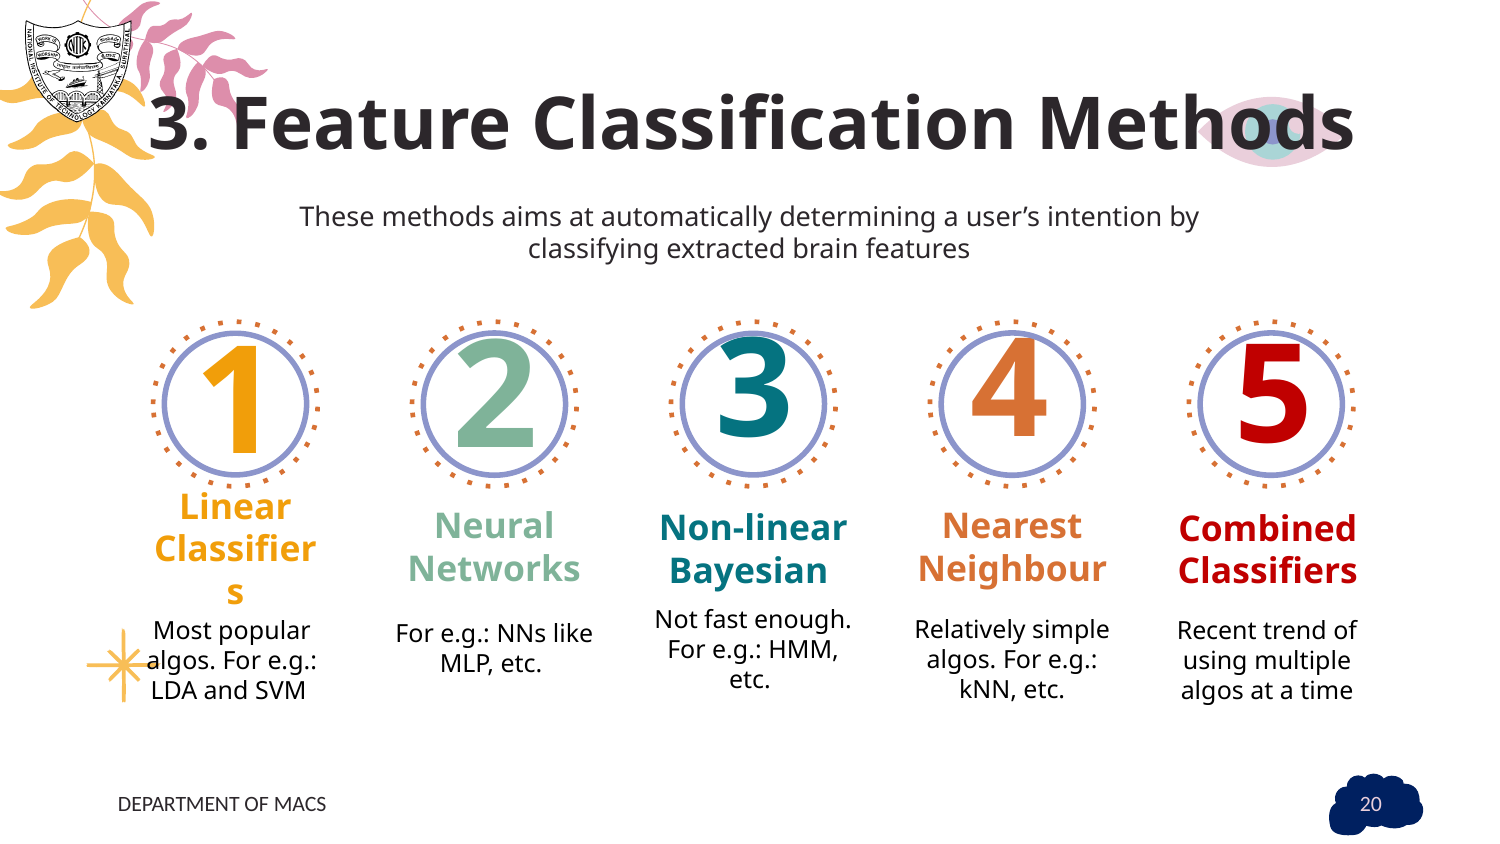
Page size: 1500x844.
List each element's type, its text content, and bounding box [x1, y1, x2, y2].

title 3. Feature Classification Methods [113, 73, 1392, 168]
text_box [372, 289, 617, 692]
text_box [889, 291, 1135, 703]
text_box [1347, 773, 1424, 829]
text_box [1144, 297, 1391, 705]
picture [23, 16, 133, 126]
text_box DEPARTMENT OF MACS [103, 782, 441, 827]
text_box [109, 296, 355, 704]
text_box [620, 291, 887, 693]
text_box [1330, 827, 1366, 836]
text_box 20 [1059, 782, 1397, 827]
text_box These methods aims at automatically determining a user’s intention by classifying extracted brain features [226, 183, 1272, 290]
